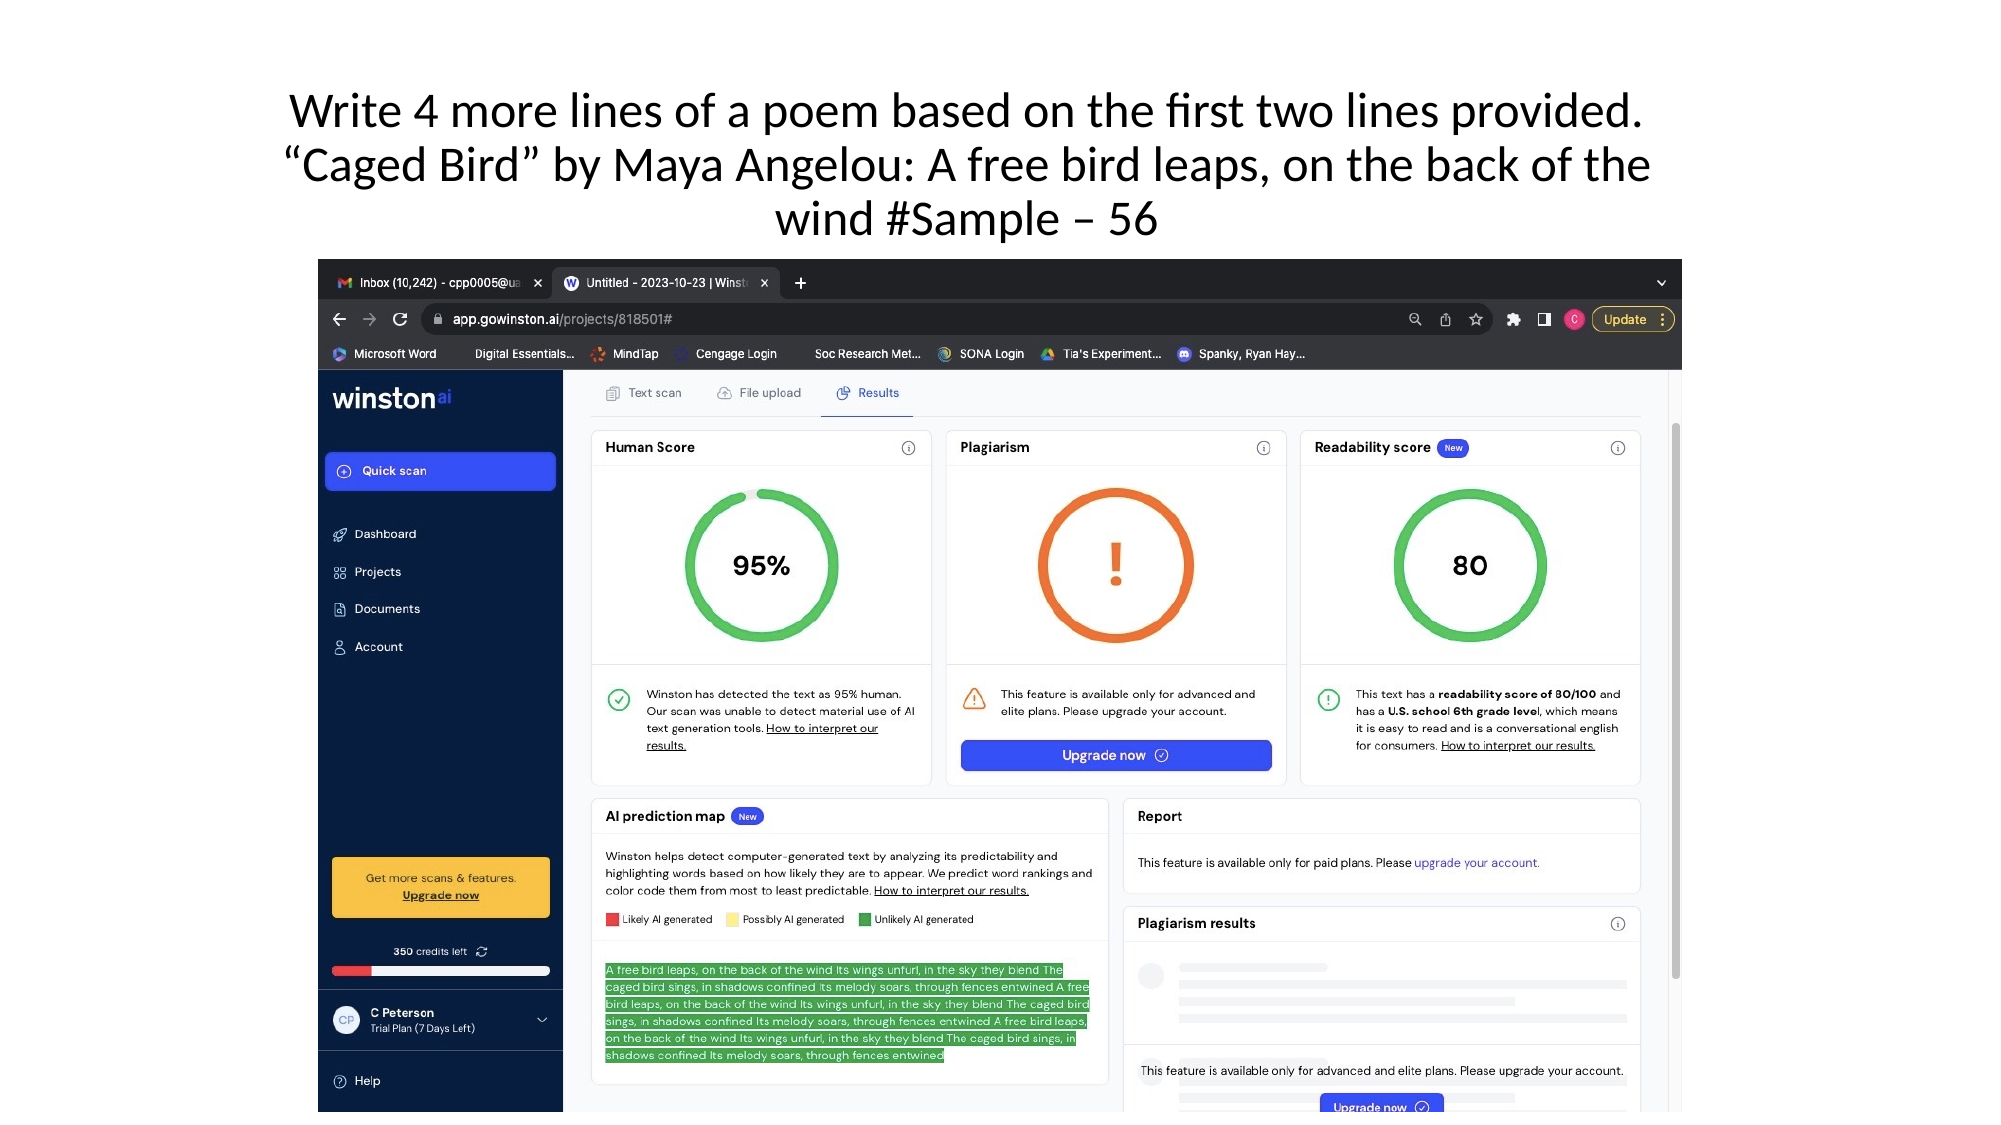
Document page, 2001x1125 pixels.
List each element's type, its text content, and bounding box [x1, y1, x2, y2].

picture [318, 259, 1682, 1112]
subtitle Write 4 more lines of a poem based on the first two lines provided. “Caged Bird” by Maya Angelou: A free bird leaps, on the back of the wind #Sample – 56 [216, 76, 1717, 260]
